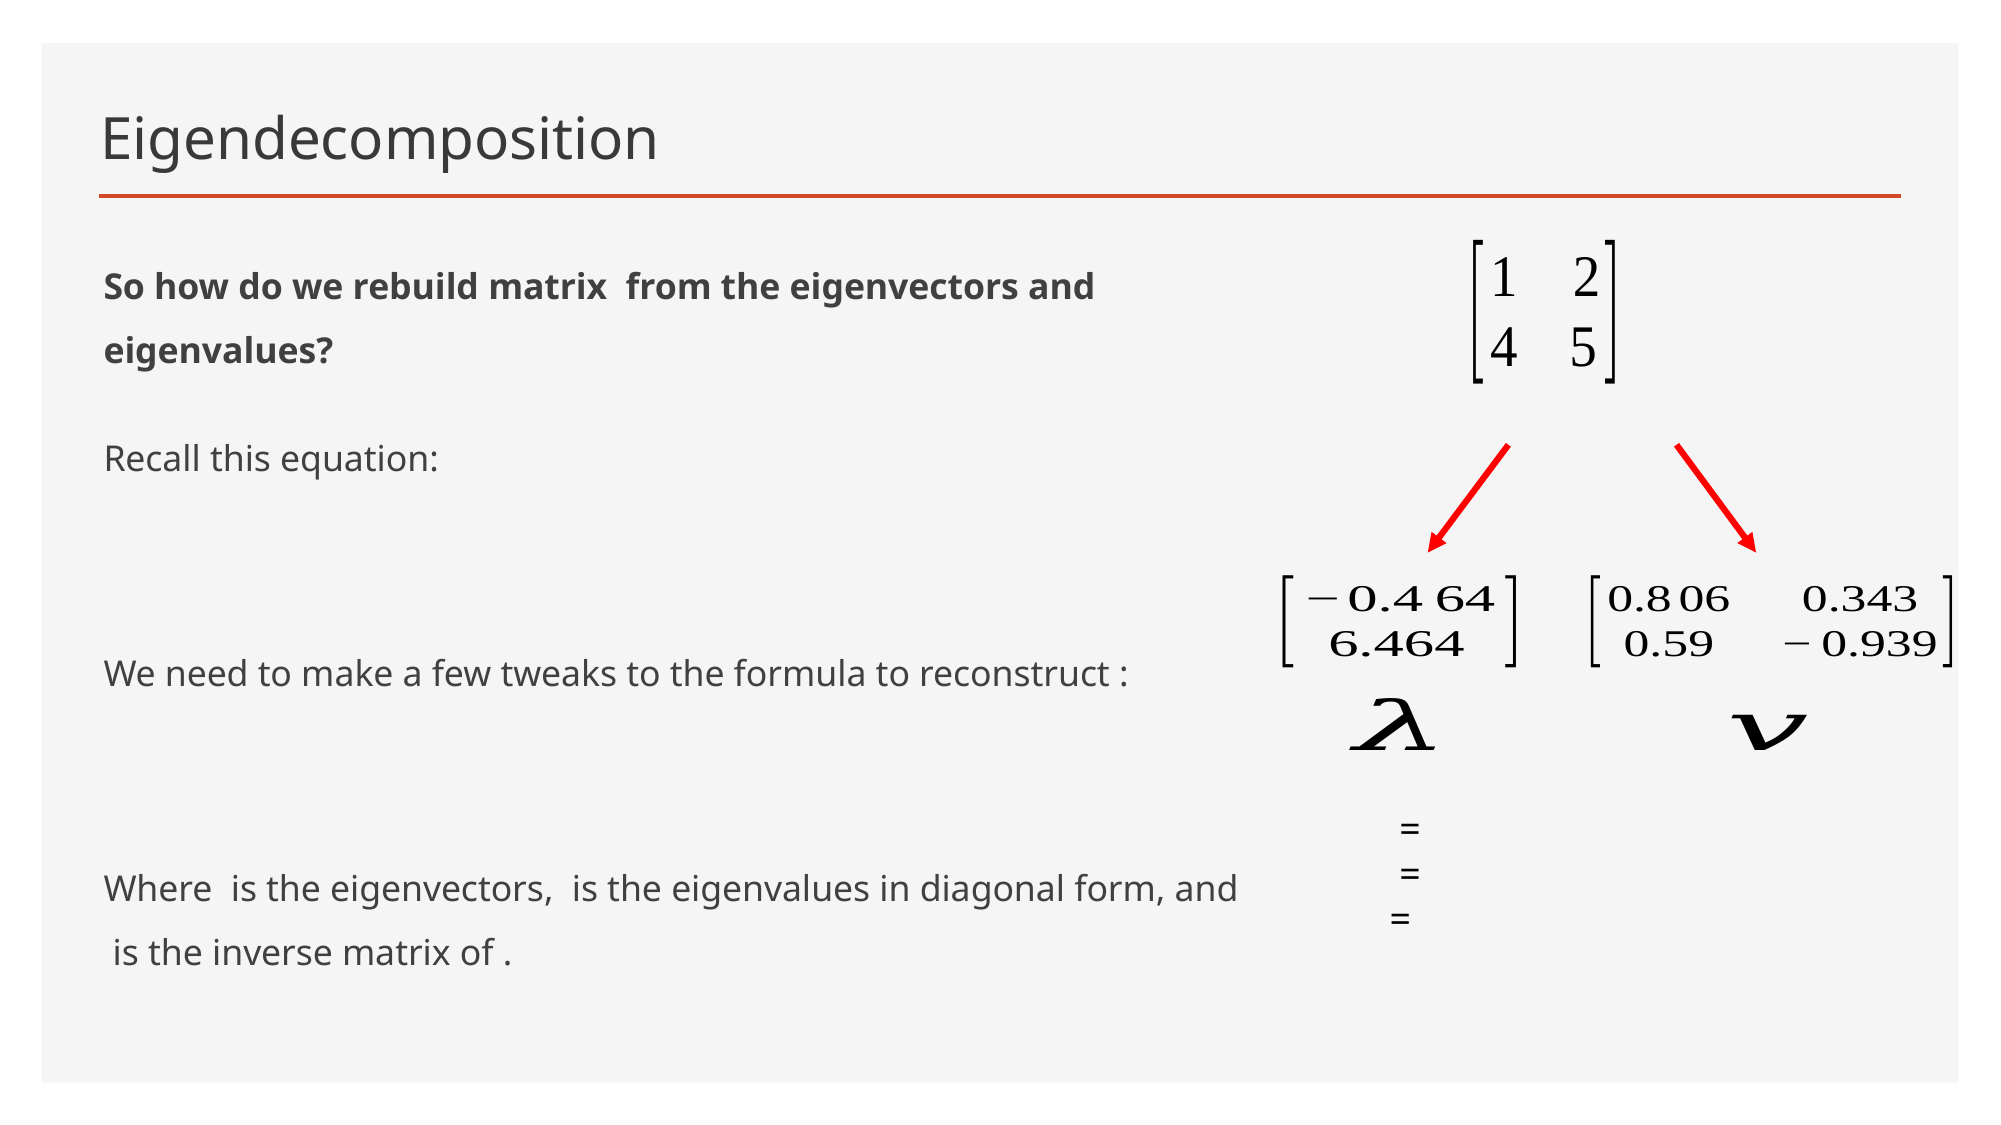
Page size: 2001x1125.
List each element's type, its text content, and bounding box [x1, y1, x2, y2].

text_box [1676, 444, 1757, 553]
title Eigendecomposition [85, 73, 1214, 179]
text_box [1427, 444, 1509, 553]
